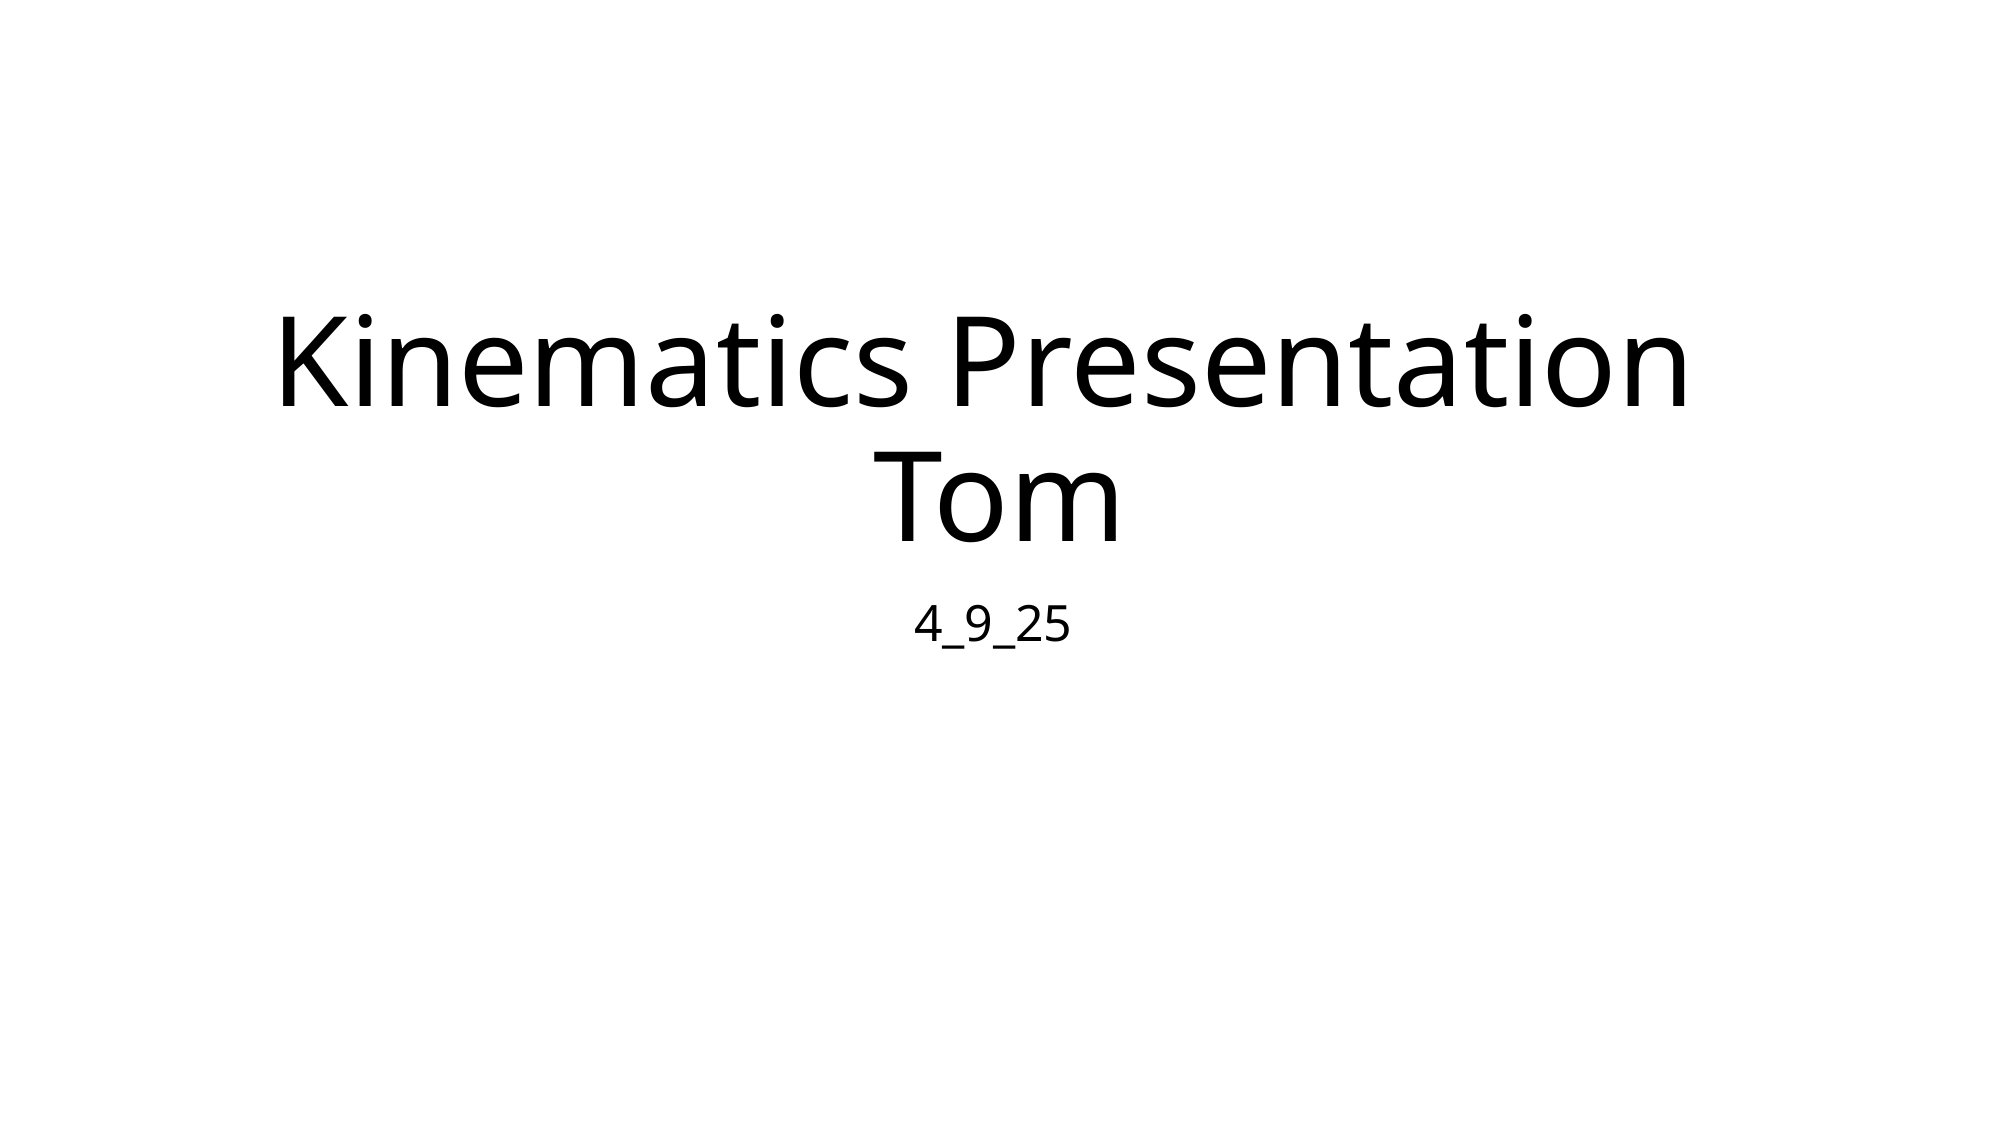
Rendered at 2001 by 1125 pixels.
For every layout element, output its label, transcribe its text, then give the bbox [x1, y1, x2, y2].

title Kinematics Presentation Tom [249, 184, 1750, 576]
subtitle 4_9_25 [249, 590, 1750, 863]
